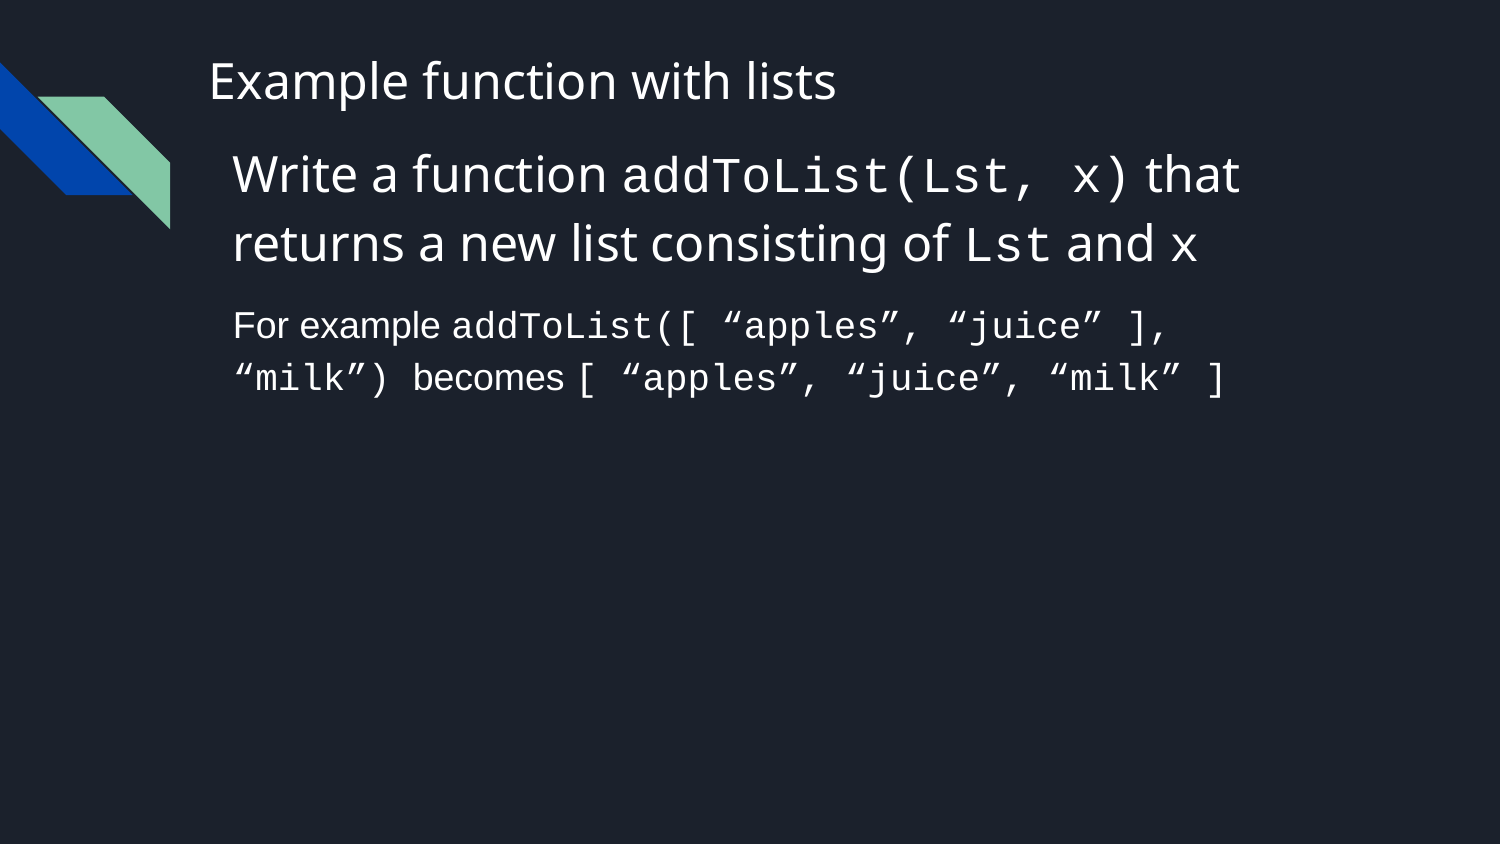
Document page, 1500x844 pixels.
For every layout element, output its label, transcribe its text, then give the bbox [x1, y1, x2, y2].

title Example function with lists [193, 34, 1349, 118]
list Write a function addToList(Lst, x) that returns a new list consisting of Lst and x For example addToList([ “apples”, “juice” ], “milk”) becomes [ “apples”, “juice”, “milk” ] [193, 118, 1365, 597]
